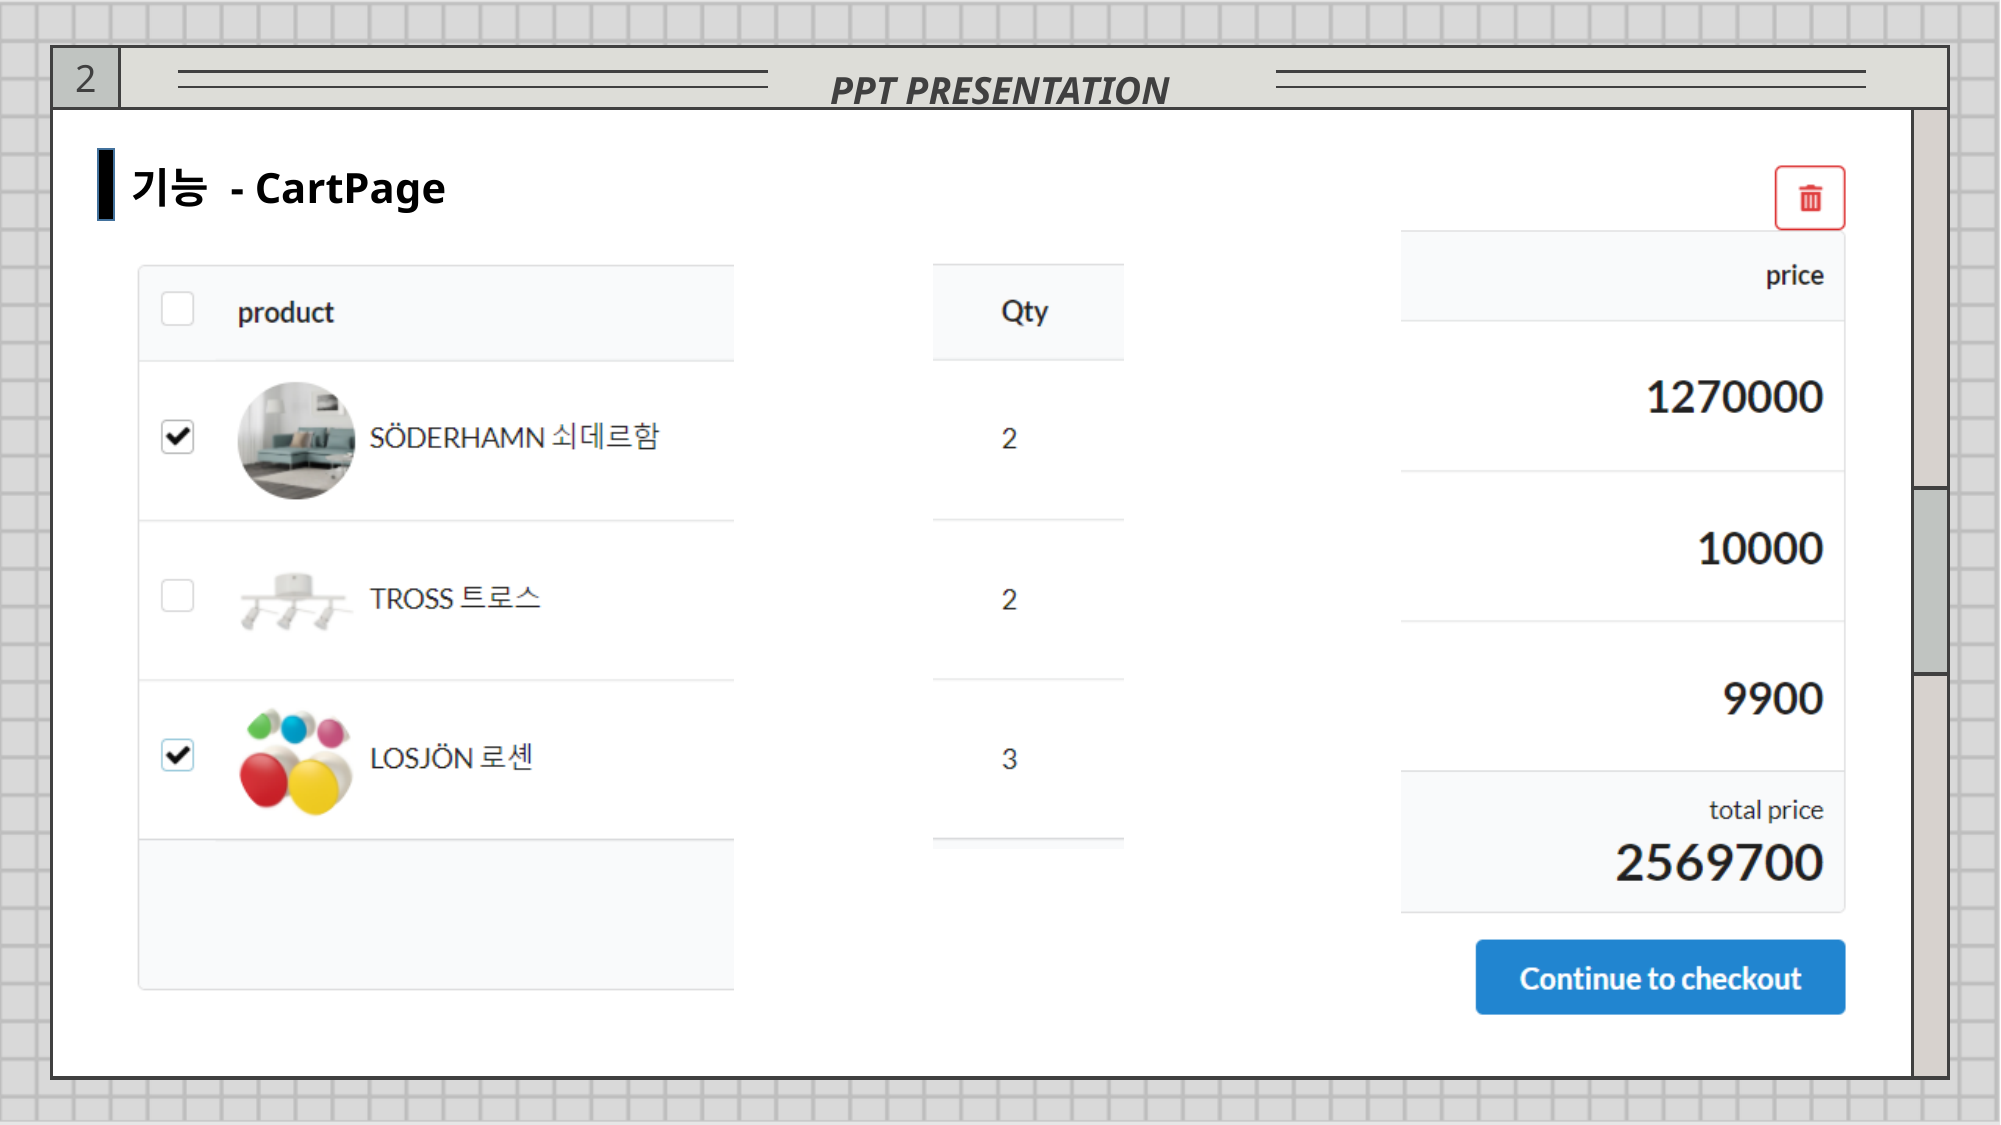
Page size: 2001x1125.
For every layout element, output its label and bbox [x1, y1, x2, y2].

picture [0, 0, 2001, 1125]
text_box [97, 148, 461, 220]
text_box [51, 46, 1949, 1079]
